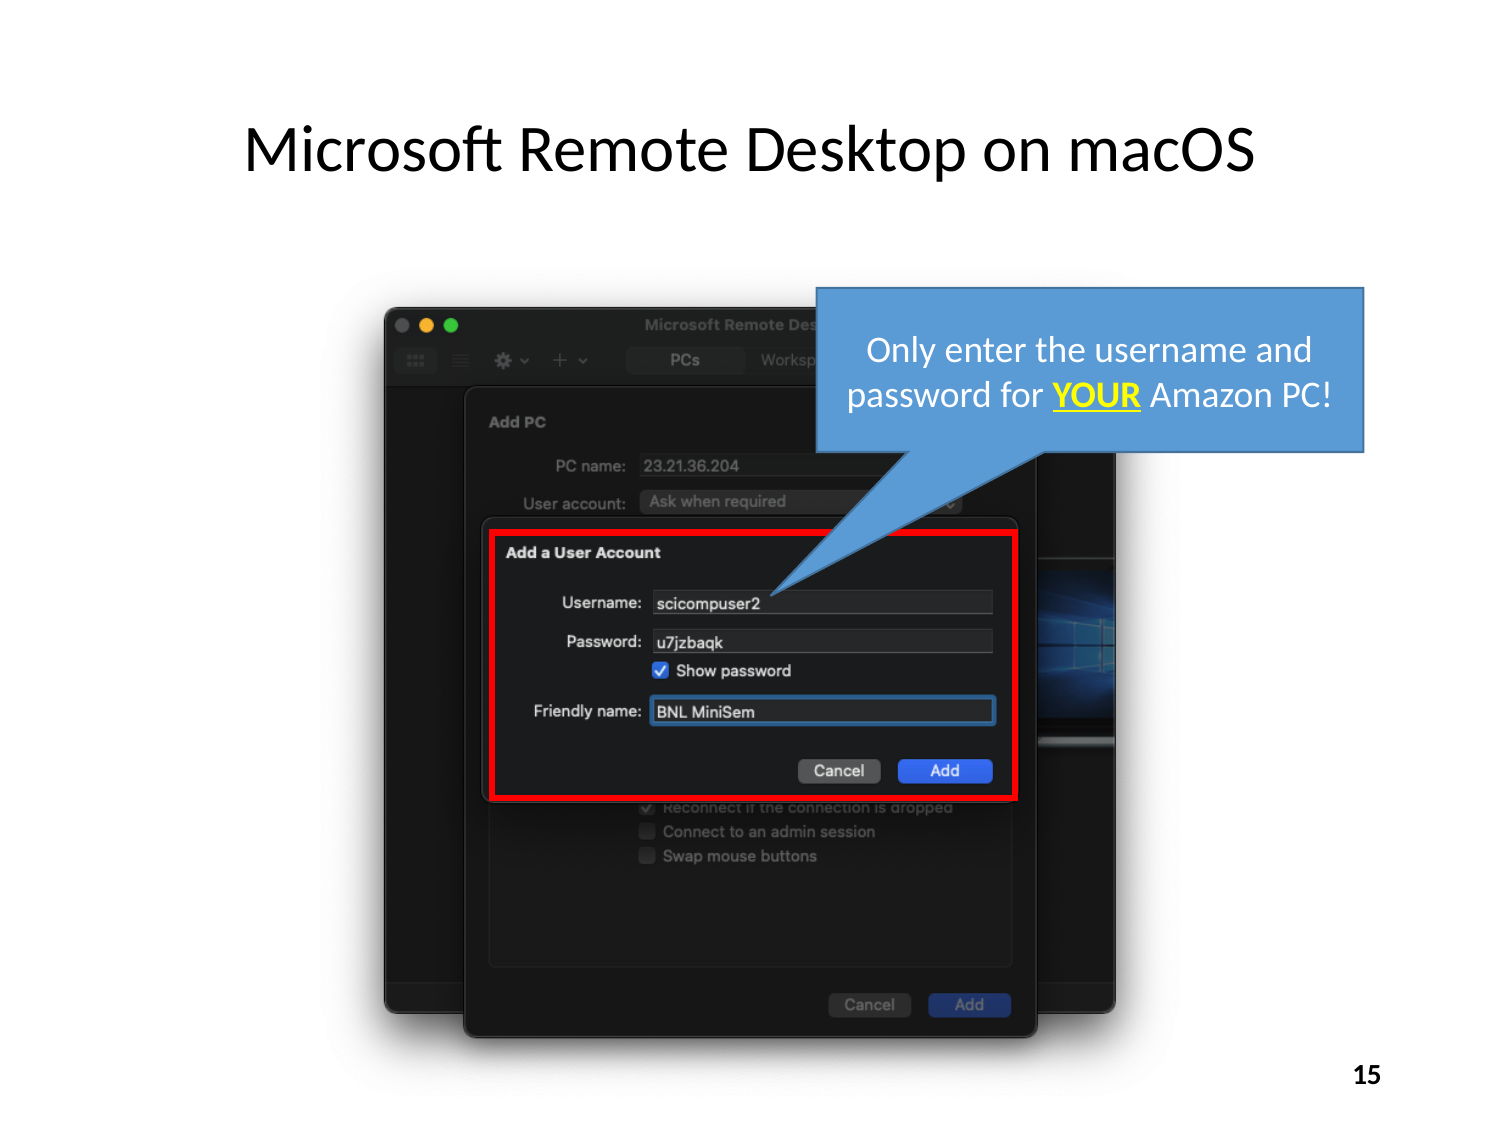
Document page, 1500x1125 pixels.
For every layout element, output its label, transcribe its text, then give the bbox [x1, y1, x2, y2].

picture [317, 262, 1183, 1103]
slide_number 15 [1183, 1042, 1397, 1103]
title Microsoft Remote Desktop on macOS [103, 59, 1397, 241]
text_box Only enter the username and password for YOUR Amazon PC! [1183, 286, 1365, 454]
